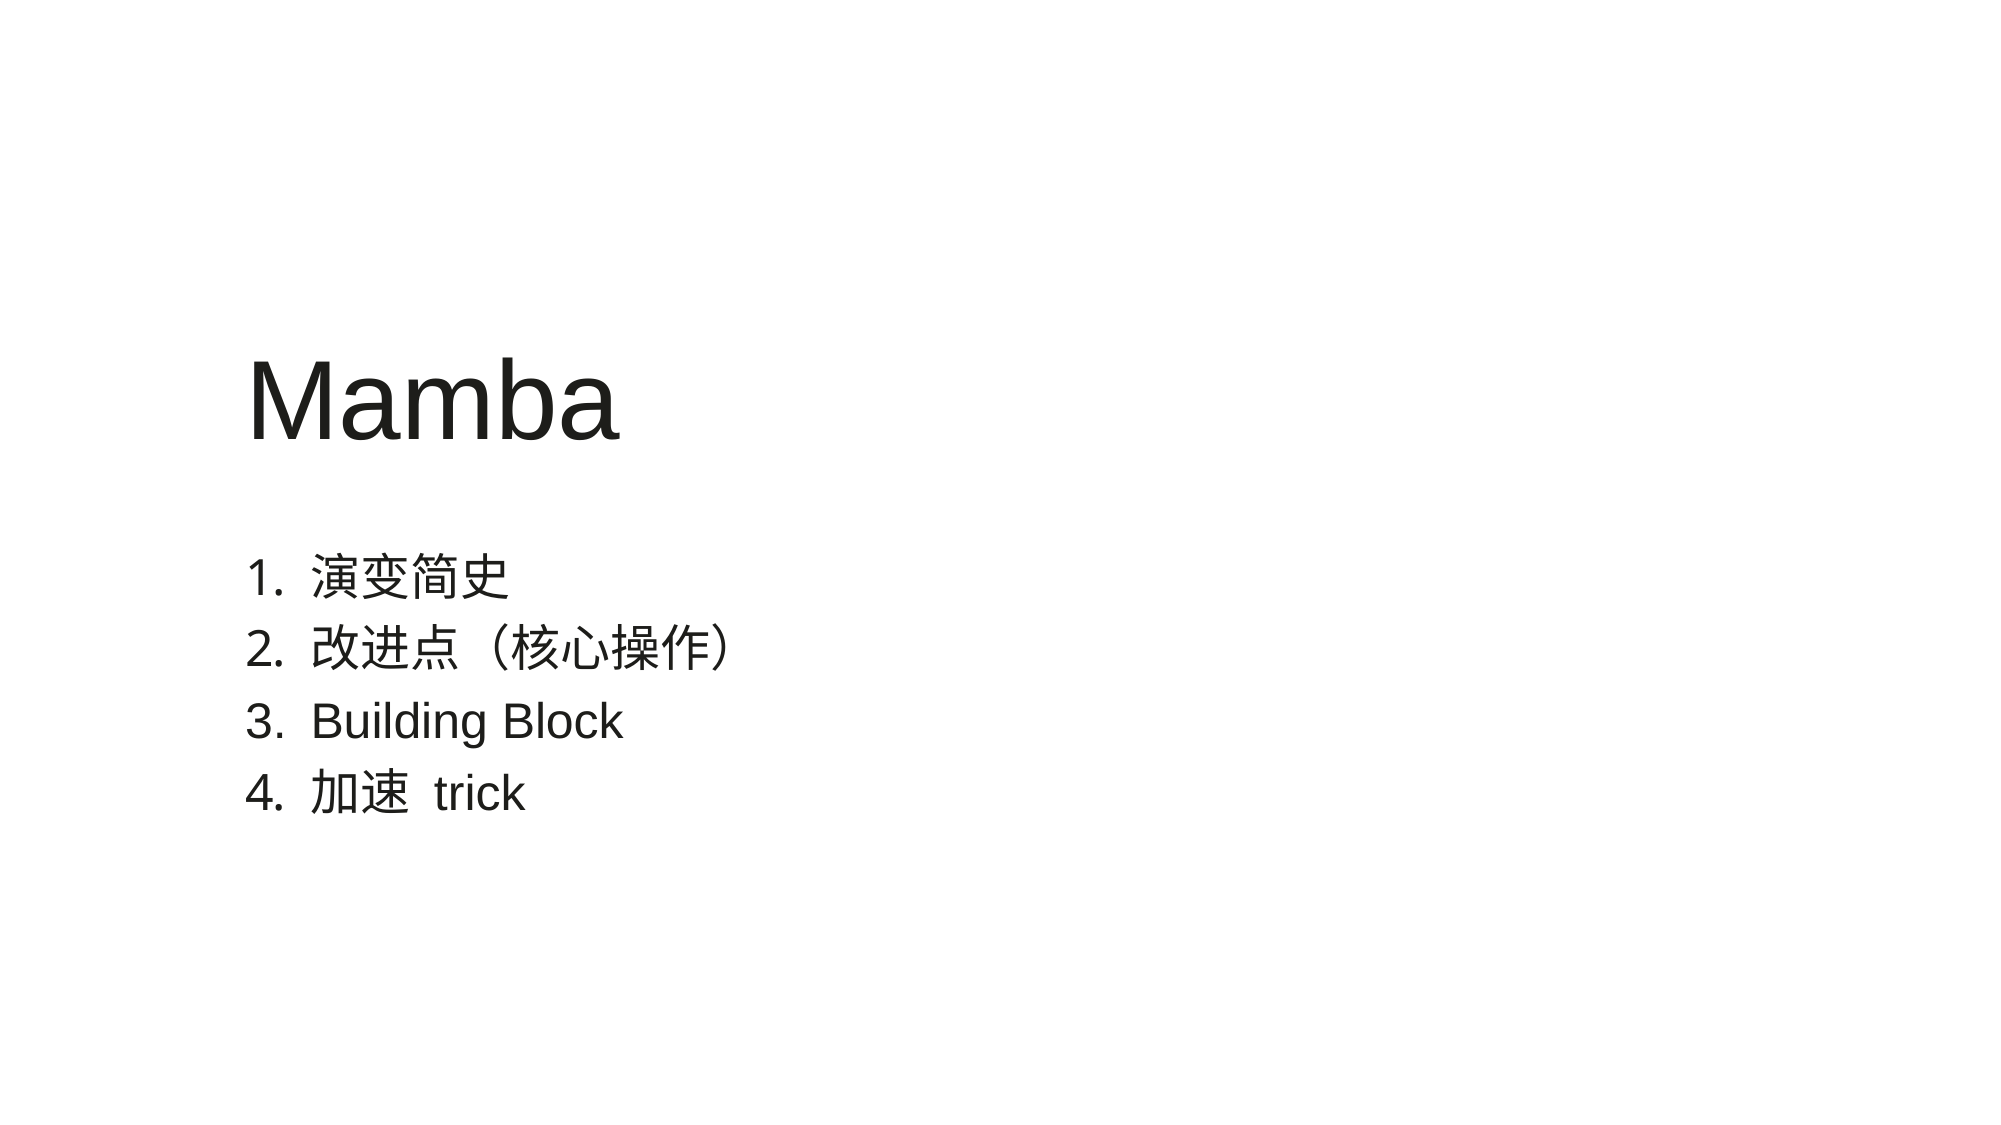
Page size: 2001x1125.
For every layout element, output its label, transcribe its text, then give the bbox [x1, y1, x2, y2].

list Mamba 演变简史 改进点（核心操作） Building Block 加速 trick [242, 346, 1758, 892]
